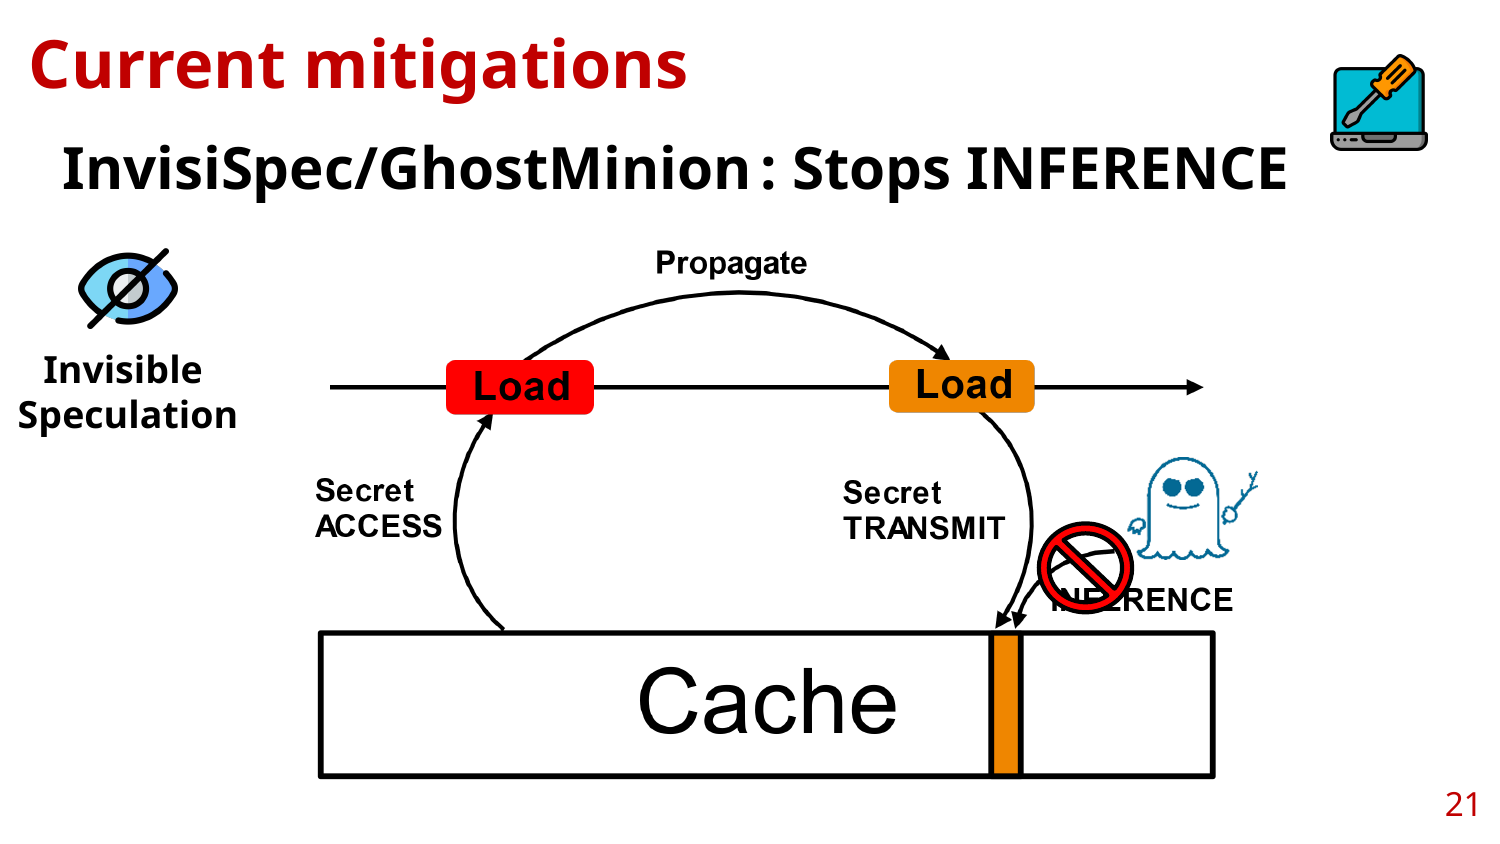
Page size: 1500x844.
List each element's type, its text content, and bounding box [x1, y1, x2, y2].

picture [78, 239, 178, 338]
title Current mitigations [17, 10, 1416, 105]
text_box InvisiSpec/GhostMinion : Stops INFERENCE [51, 120, 1449, 215]
slide_number 21 [1388, 773, 1494, 838]
text_box Invisible Speculation [2, 334, 254, 429]
picture [294, 233, 1260, 814]
picture [1330, 53, 1428, 151]
